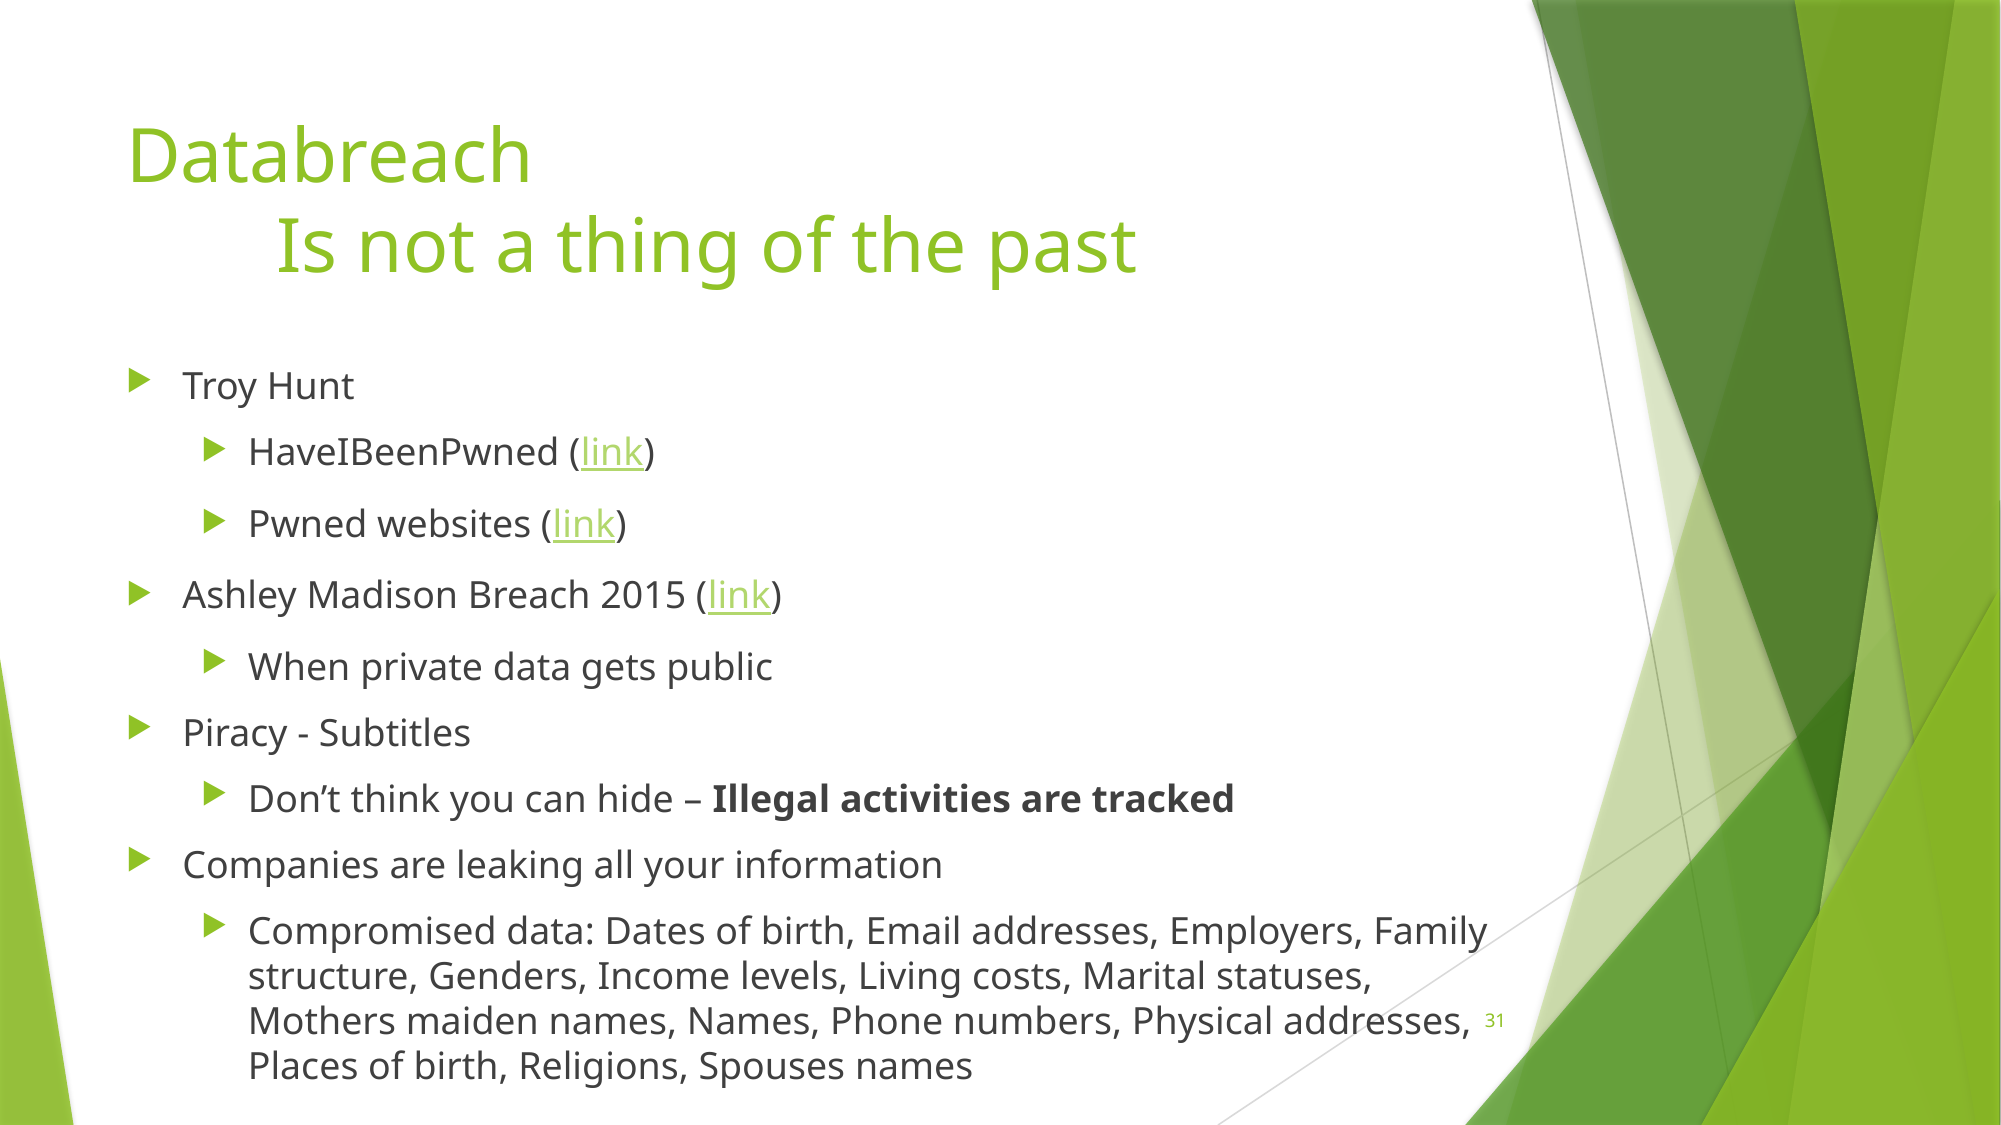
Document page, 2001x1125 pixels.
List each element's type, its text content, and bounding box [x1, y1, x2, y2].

list Troy Hunt HaveIBeenPwned (link) Pwned websites (link) Ashley Madison Breach 2015 (link) When private data gets public Piracy - Subtitles Don’t think you can hide – Illegal activities are tracked Companies are leaking all your information Compromised data: Dates of birth, Email addresses, Employers, Family structure, Genders, Income levels, Living costs, Marital statuses, Mothers maiden names, Names, Phone numbers, Physical addresses, Places of birth, Religions, Spouses names [111, 354, 1522, 992]
slide_number 31 [1409, 991, 1522, 1051]
title Databreach Is not a thing of the past [111, 99, 1522, 317]
